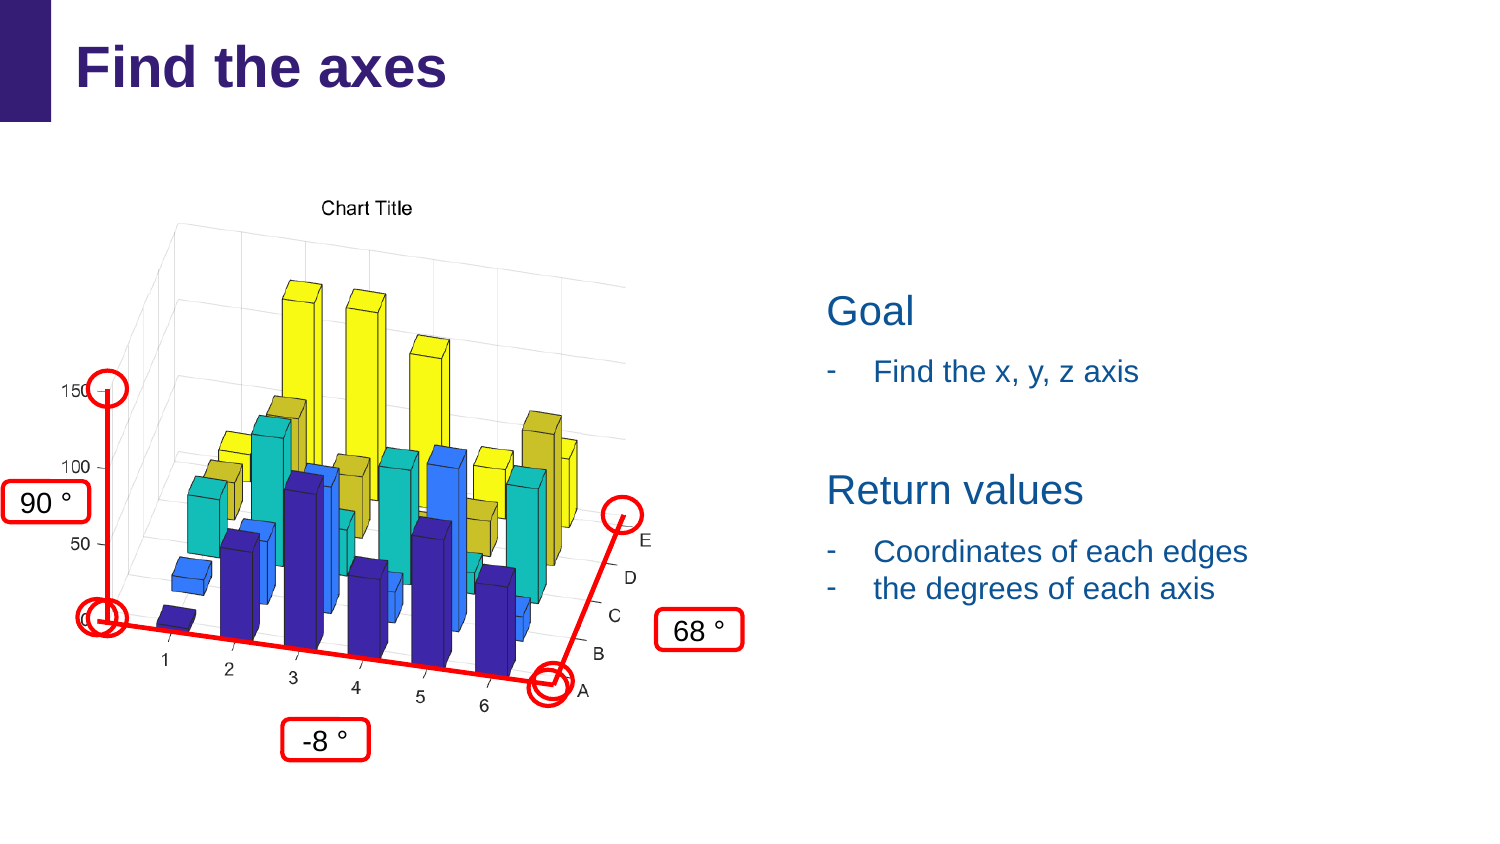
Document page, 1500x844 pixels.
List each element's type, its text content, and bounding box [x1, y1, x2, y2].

text_box 68 ° [657, 606, 745, 653]
text_box 90 ° [0, 478, 55, 525]
text_box [0, 0, 52, 122]
picture [60, 198, 653, 714]
text_box -8 ° [280, 722, 371, 763]
text_box Find the axes [60, 14, 1459, 109]
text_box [77, 598, 568, 707]
text_box Goal Find the x, y, z axis Return values Coordinates of each edges the degrees of each axis [811, 268, 1427, 644]
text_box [87, 370, 128, 597]
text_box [533, 496, 643, 700]
